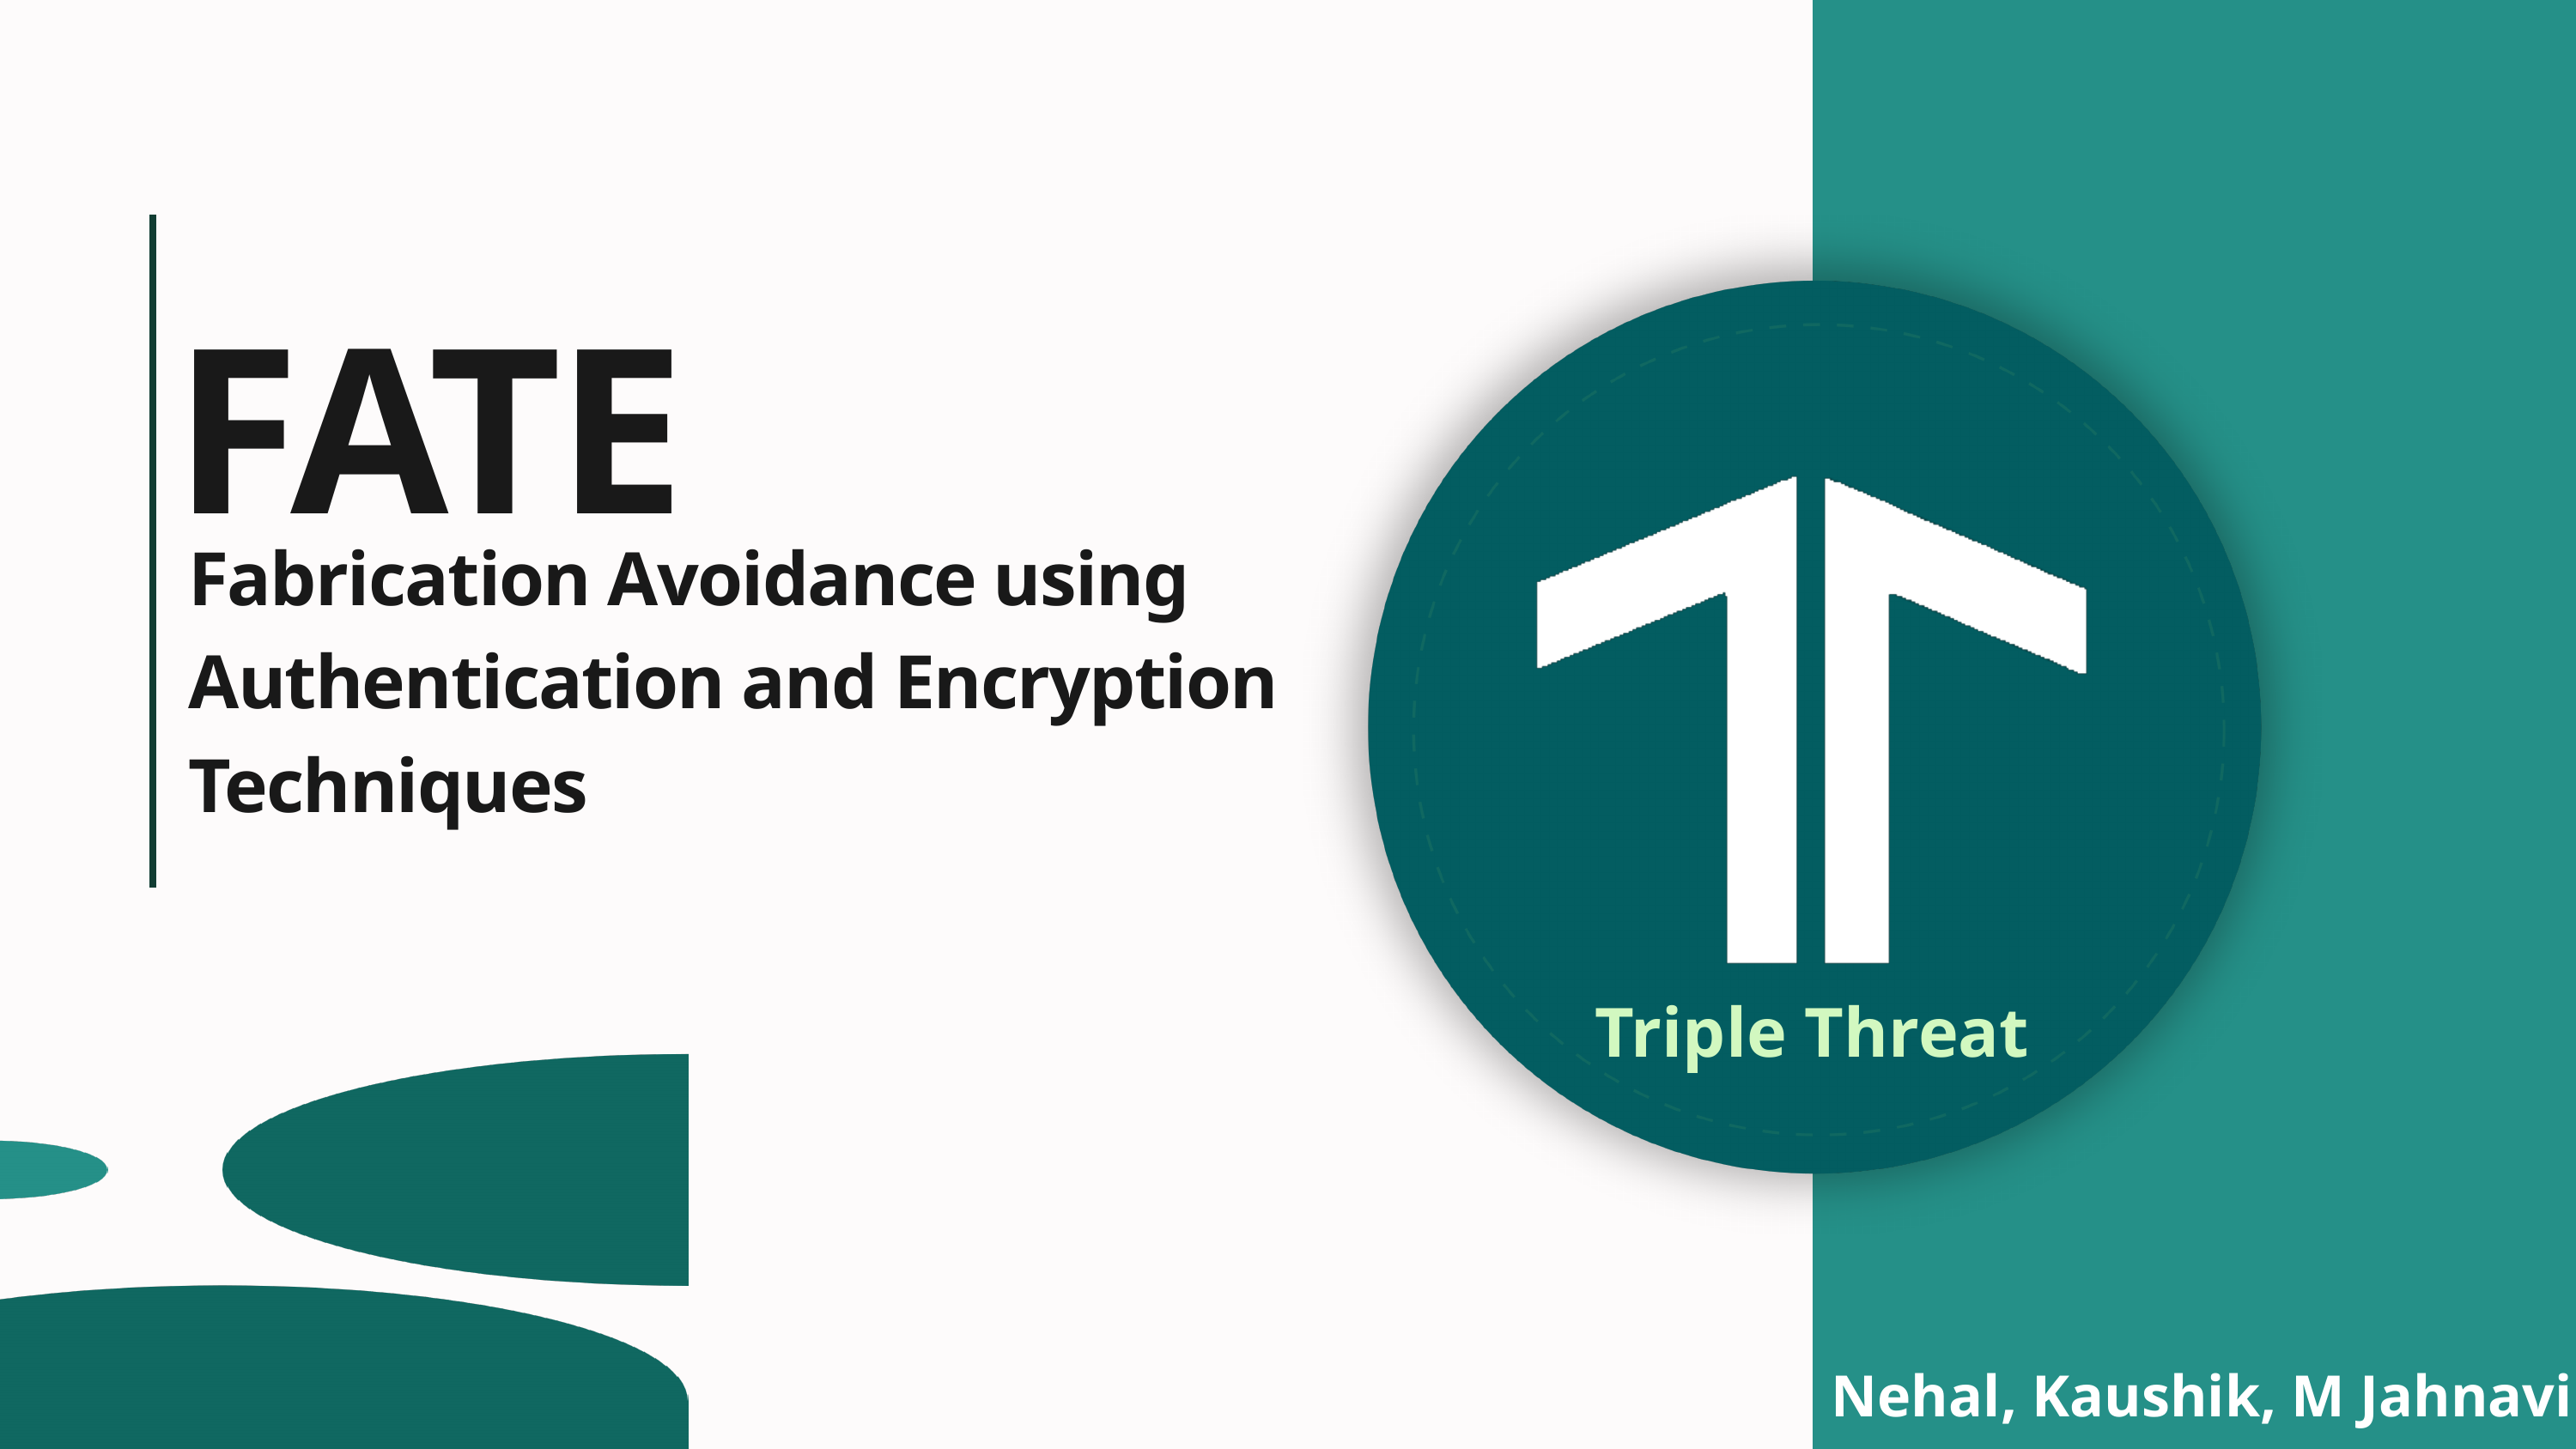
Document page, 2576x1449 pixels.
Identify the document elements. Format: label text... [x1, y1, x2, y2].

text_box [1397, 309, 2227, 1139]
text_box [1812, 0, 2576, 1449]
text_box FATE [173, 238, 1364, 560]
text_box [1303, 215, 1806, 517]
text_box Fabrication Avoidance using Authentication and Encryption Techniques [188, 517, 1393, 828]
text_box [0, 1053, 689, 1449]
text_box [149, 215, 156, 888]
text_box [1303, 828, 1806, 1234]
